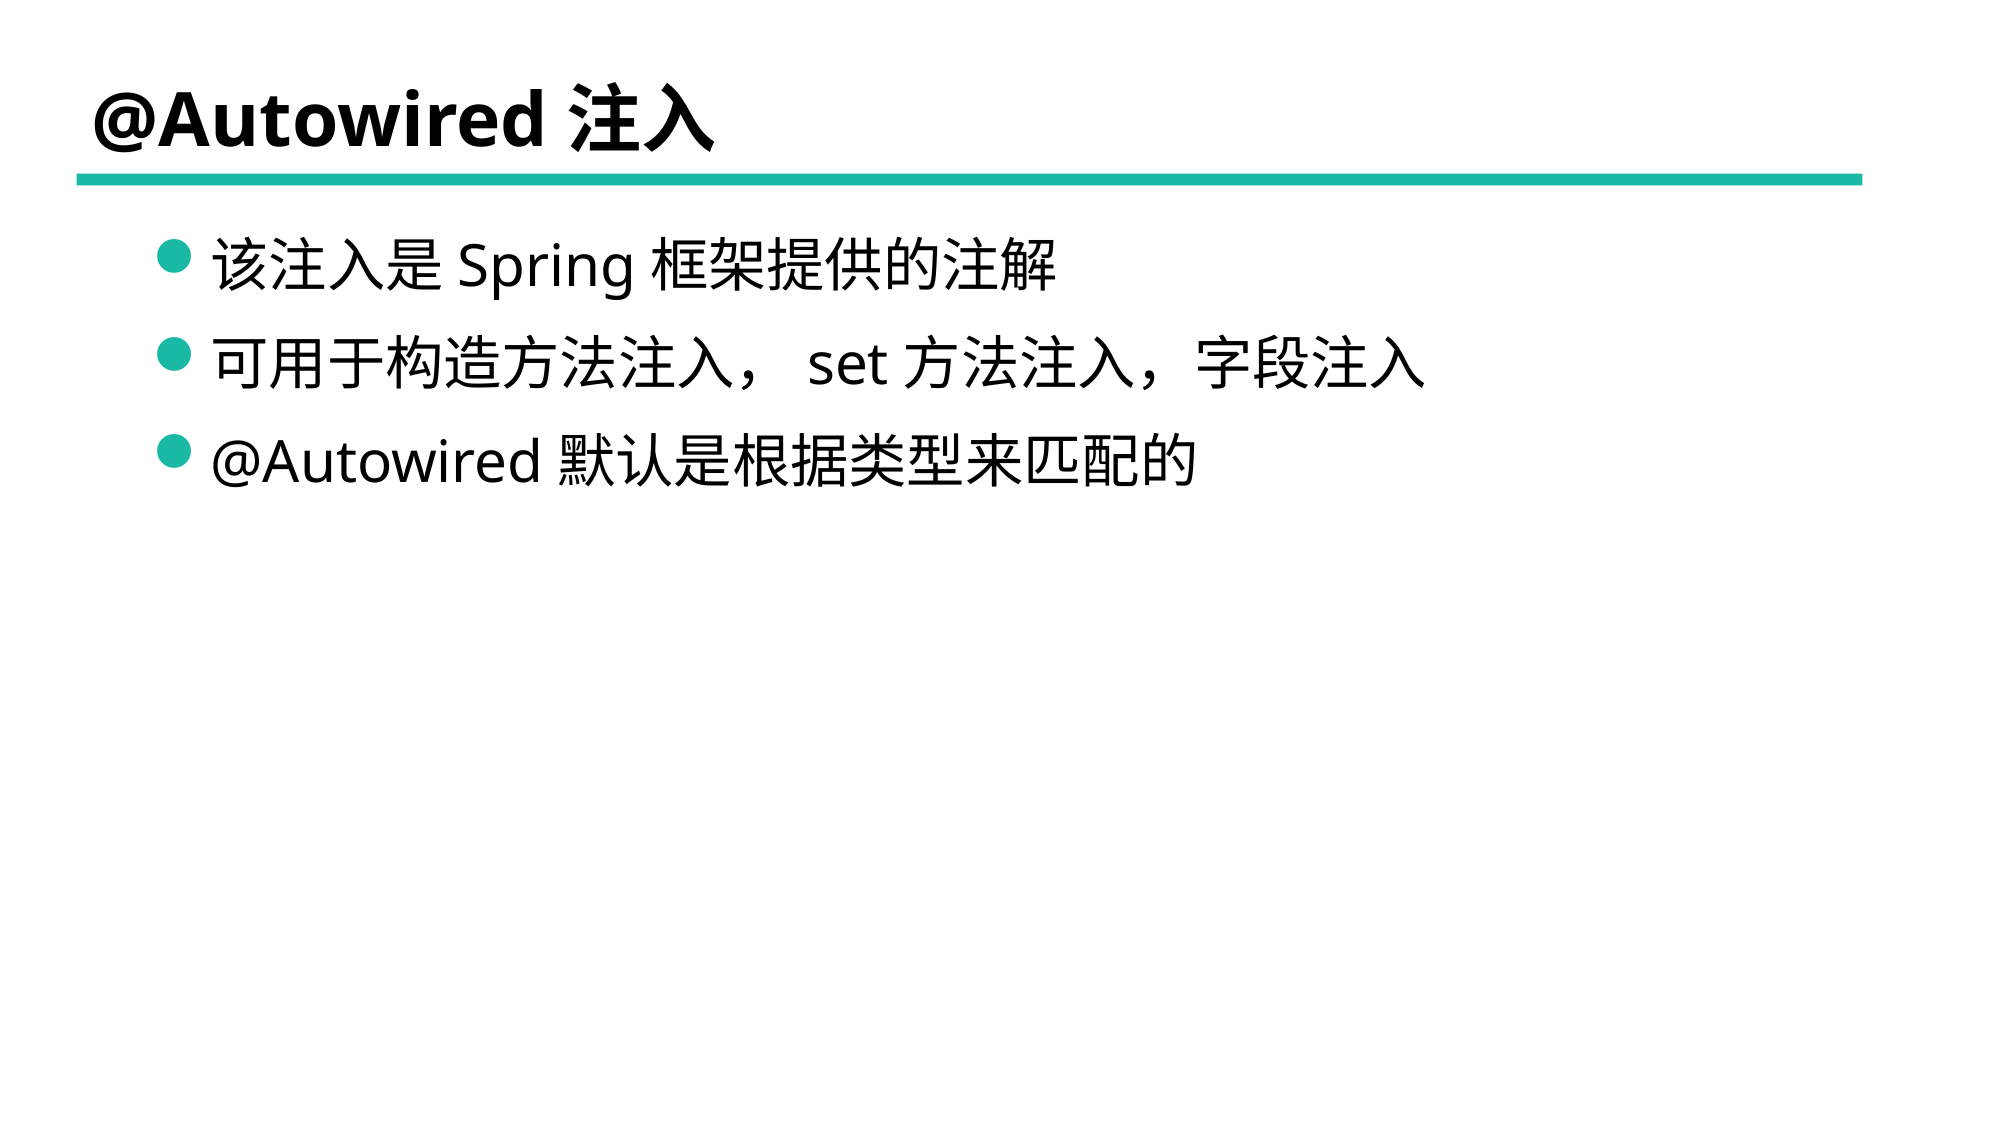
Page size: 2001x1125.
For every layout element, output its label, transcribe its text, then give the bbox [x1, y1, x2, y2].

list 该注入是Spring框架提供的注解 可用于构造方法注入，set方法注入，字段注入 @Autowired默认是根据类型来匹配的 [137, 213, 1863, 989]
title @Autowired注入 [76, 59, 1802, 186]
